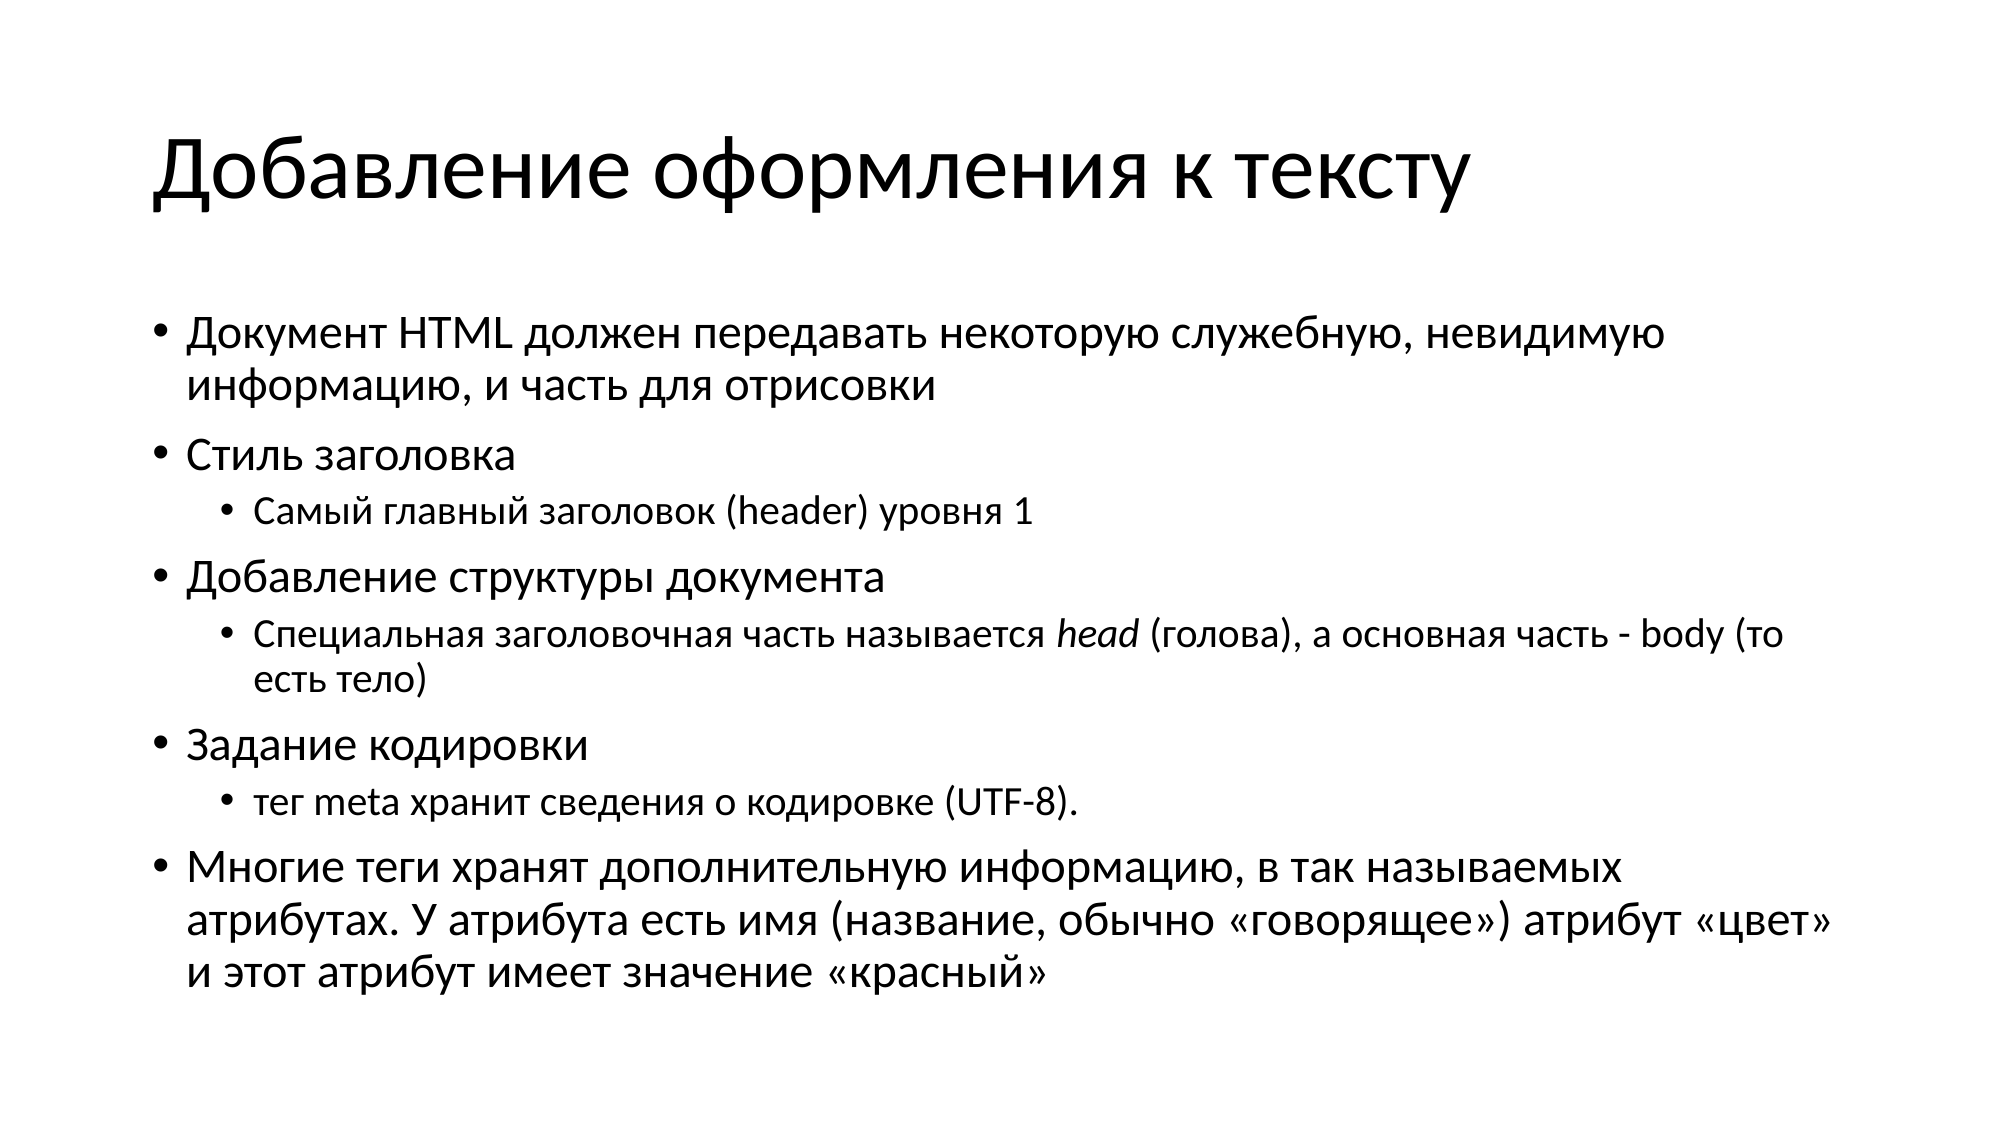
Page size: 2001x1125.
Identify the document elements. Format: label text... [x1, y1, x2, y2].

list Документ HTML должен передавать некоторую служебную, невидимую информацию, и часть для отрисовки Стиль заголовка Самый главный заголовок (header) уровня 1 Добавление структуры документа Специальная заголовочная часть называется head (голова), а основная часть - body (то есть тело) Задание кодировки тег meta хранит сведения о кодировке (UTF-8). Многие теги хранят дополнительную информацию, в так называемых атрибутах. У атрибута есть имя (название, обычно «говорящее») атрибут «цвет» и этот атрибут имеет значение «красный» [137, 299, 1863, 1014]
title Добавление оформления к тексту [137, 59, 1863, 278]
